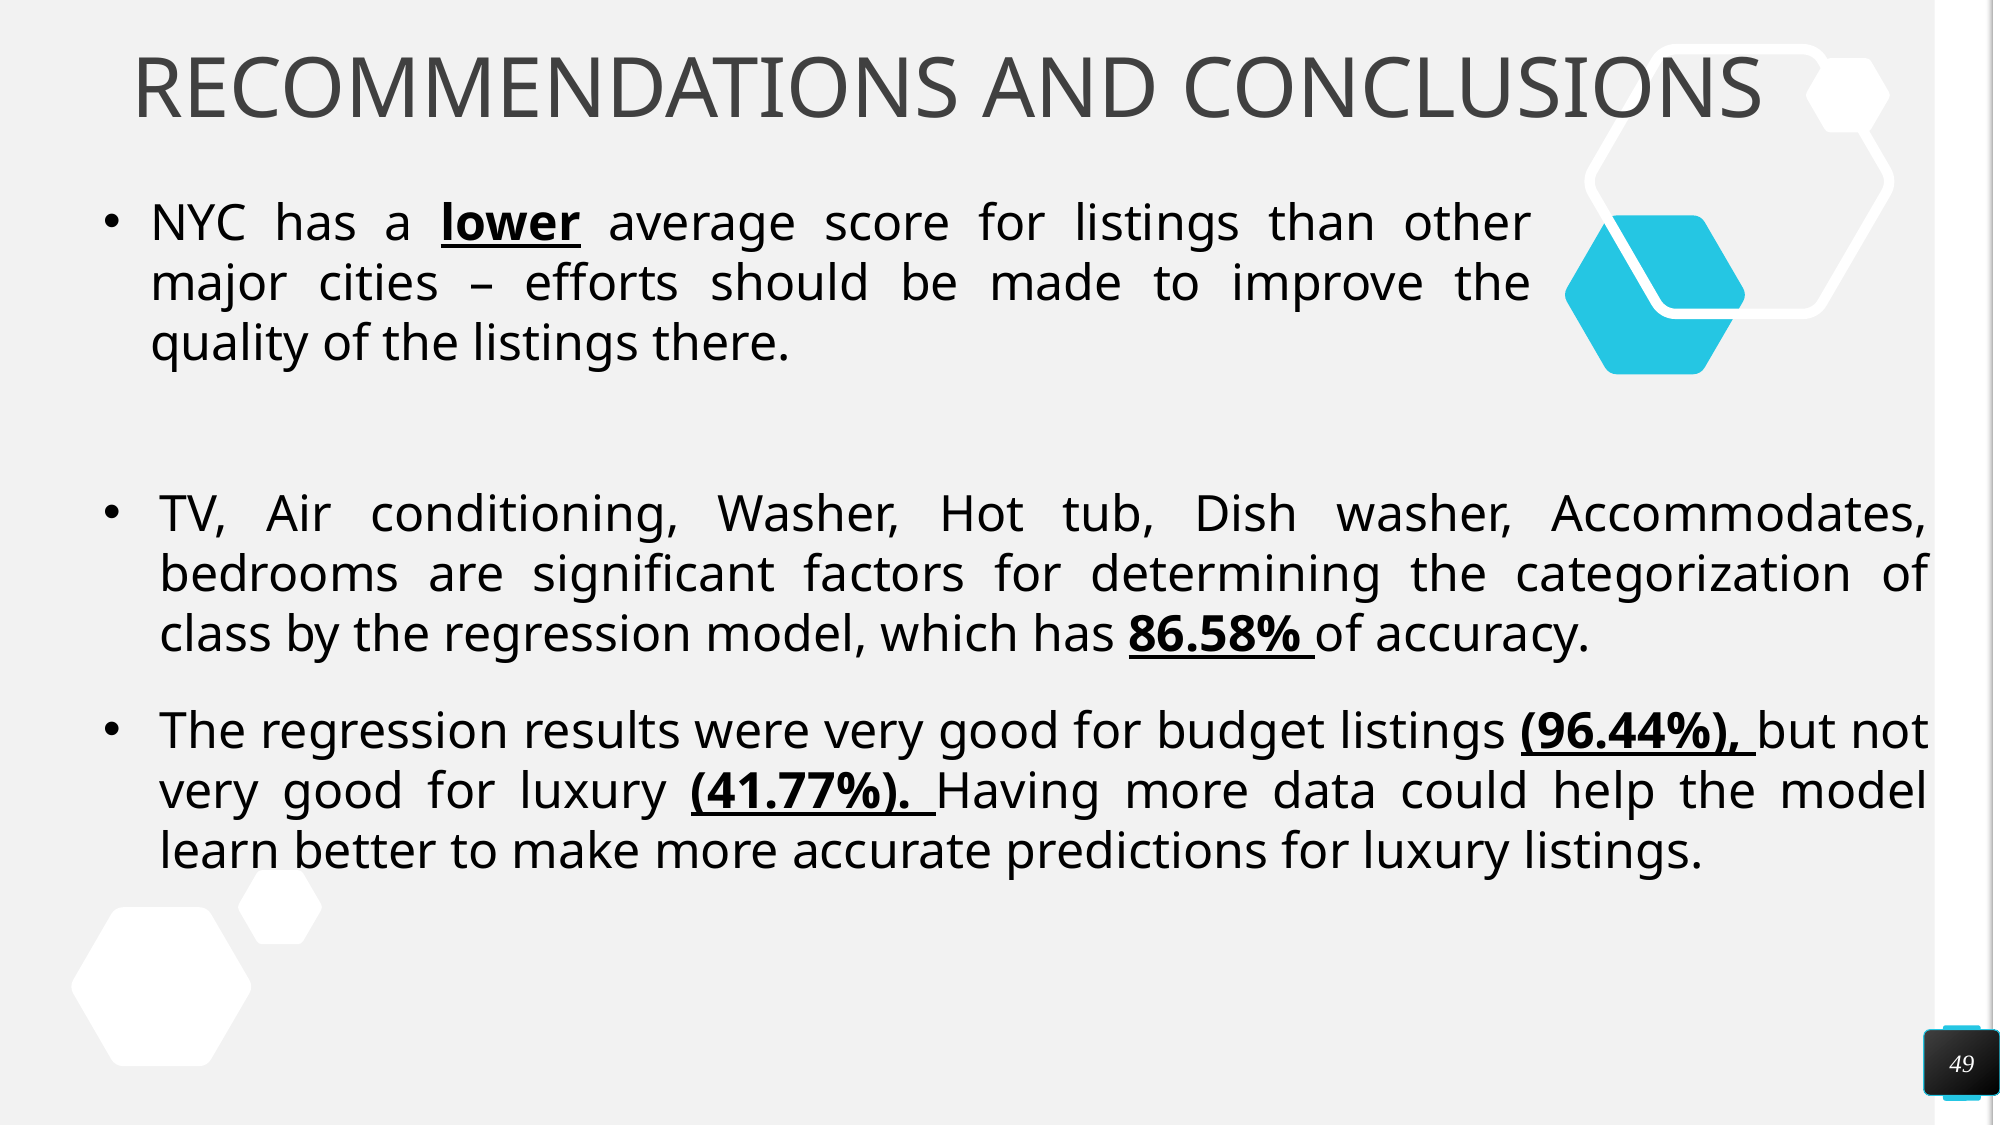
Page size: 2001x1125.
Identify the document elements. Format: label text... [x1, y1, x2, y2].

title Recommendations AND CONCLUSIONS [88, 62, 2000, 164]
text_box TV, Air conditioning, Washer, Hot tub, Dish washer, Accommodates, bedrooms are significant factors for determining the categorization of class by the regression model, which has 86.58% of accuracy. The regression results were very good for budget listings (96.44%), but not very good for luxury (41.77%). Having more data could help the model learn better to make more accurate predictions for luxury listings. [88, 473, 1944, 969]
slide_number 49 [1923, 1029, 2000, 1096]
text_box NYC has a lower average score for listings than other major cities – efforts should be made to improve the quality of the listings there. [88, 182, 1548, 473]
